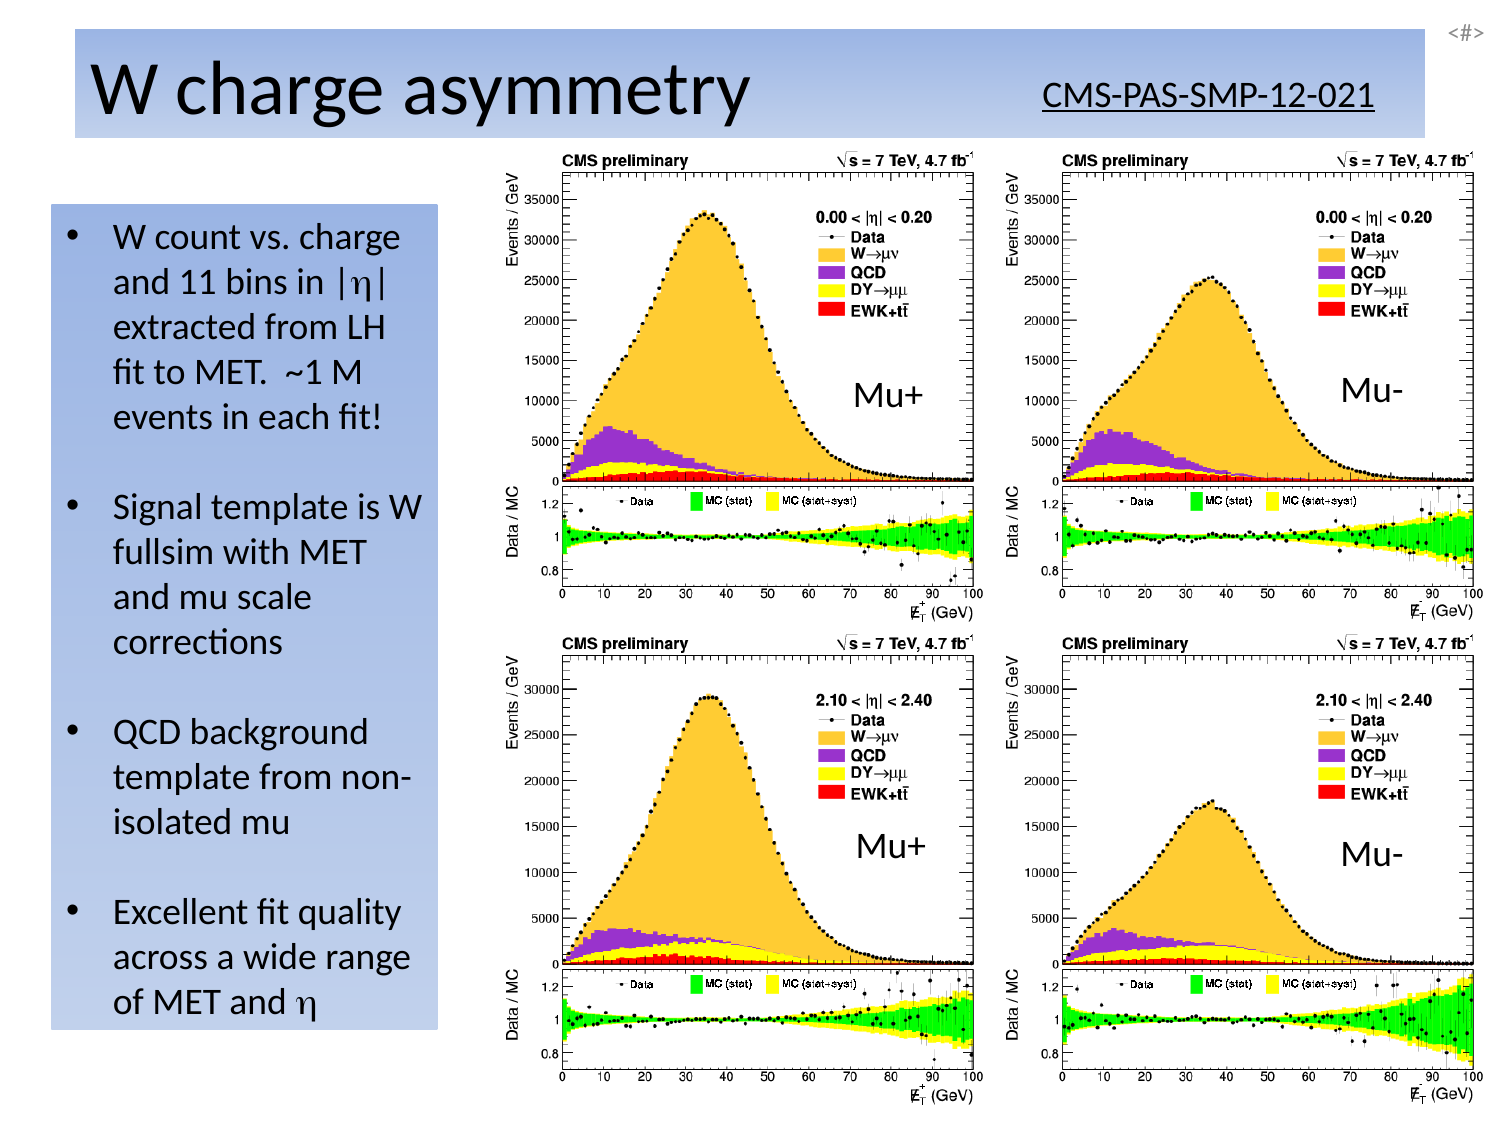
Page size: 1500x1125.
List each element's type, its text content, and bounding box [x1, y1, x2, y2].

text_box CMS-PAS-SMP-12-021 [1027, 62, 1399, 123]
picture [486, 149, 1488, 631]
title W charge asymmetry [75, 29, 1425, 138]
text_box W count vs. charge and 11 bins in |h| extracted from LH fit to MET. ~1 M events in each fit! Signal template is W fullsim with MET and mu scale corrections QCD background template from non-isolated mu Excellent fit quality across a wide range of MET and h [51, 204, 438, 1030]
picture [487, 632, 1488, 1113]
slide_number 15 [1149, 1, 1500, 62]
